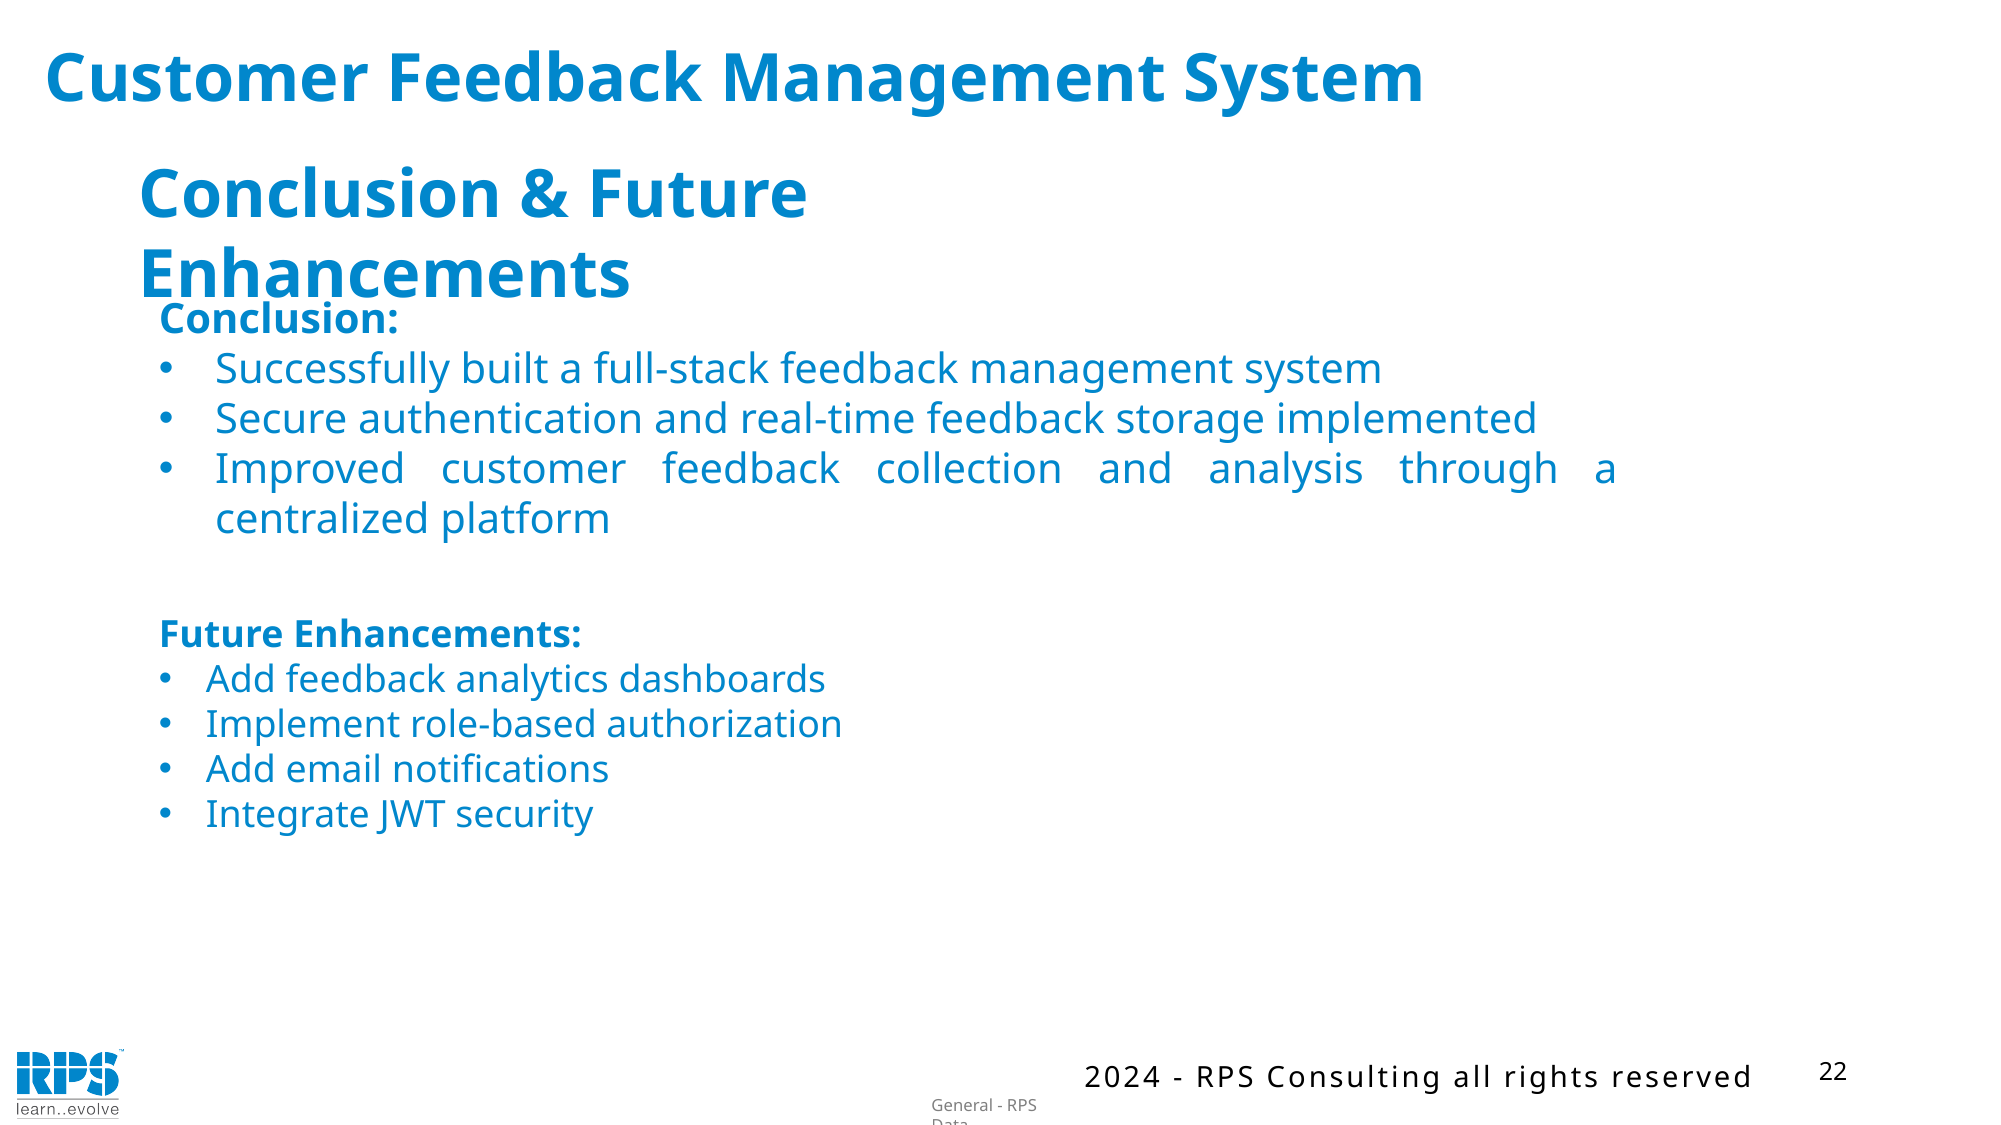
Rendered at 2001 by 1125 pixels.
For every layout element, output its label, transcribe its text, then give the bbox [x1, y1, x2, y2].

text_box 2024 - RPS Consulting all rights reserved [725, 1052, 1412, 1094]
text_box Conclusion: Successfully built a full-stack feedback management system Secure authentication and real-time feedback storage implemented Improved customer feedback collection and analysis through a centralized platform [144, 239, 1633, 550]
text_box Conclusion & Future Enhancements [123, 143, 1306, 318]
text_box Future Enhancements: Add feedback analytics dashboards Implement role-based authorization Add email notifications Integrate JWT security [144, 602, 1144, 843]
text_box Customer Feedback Management System [44, 34, 1703, 115]
slide_number 22 [1412, 1042, 1863, 1103]
picture [17, 1048, 125, 1120]
